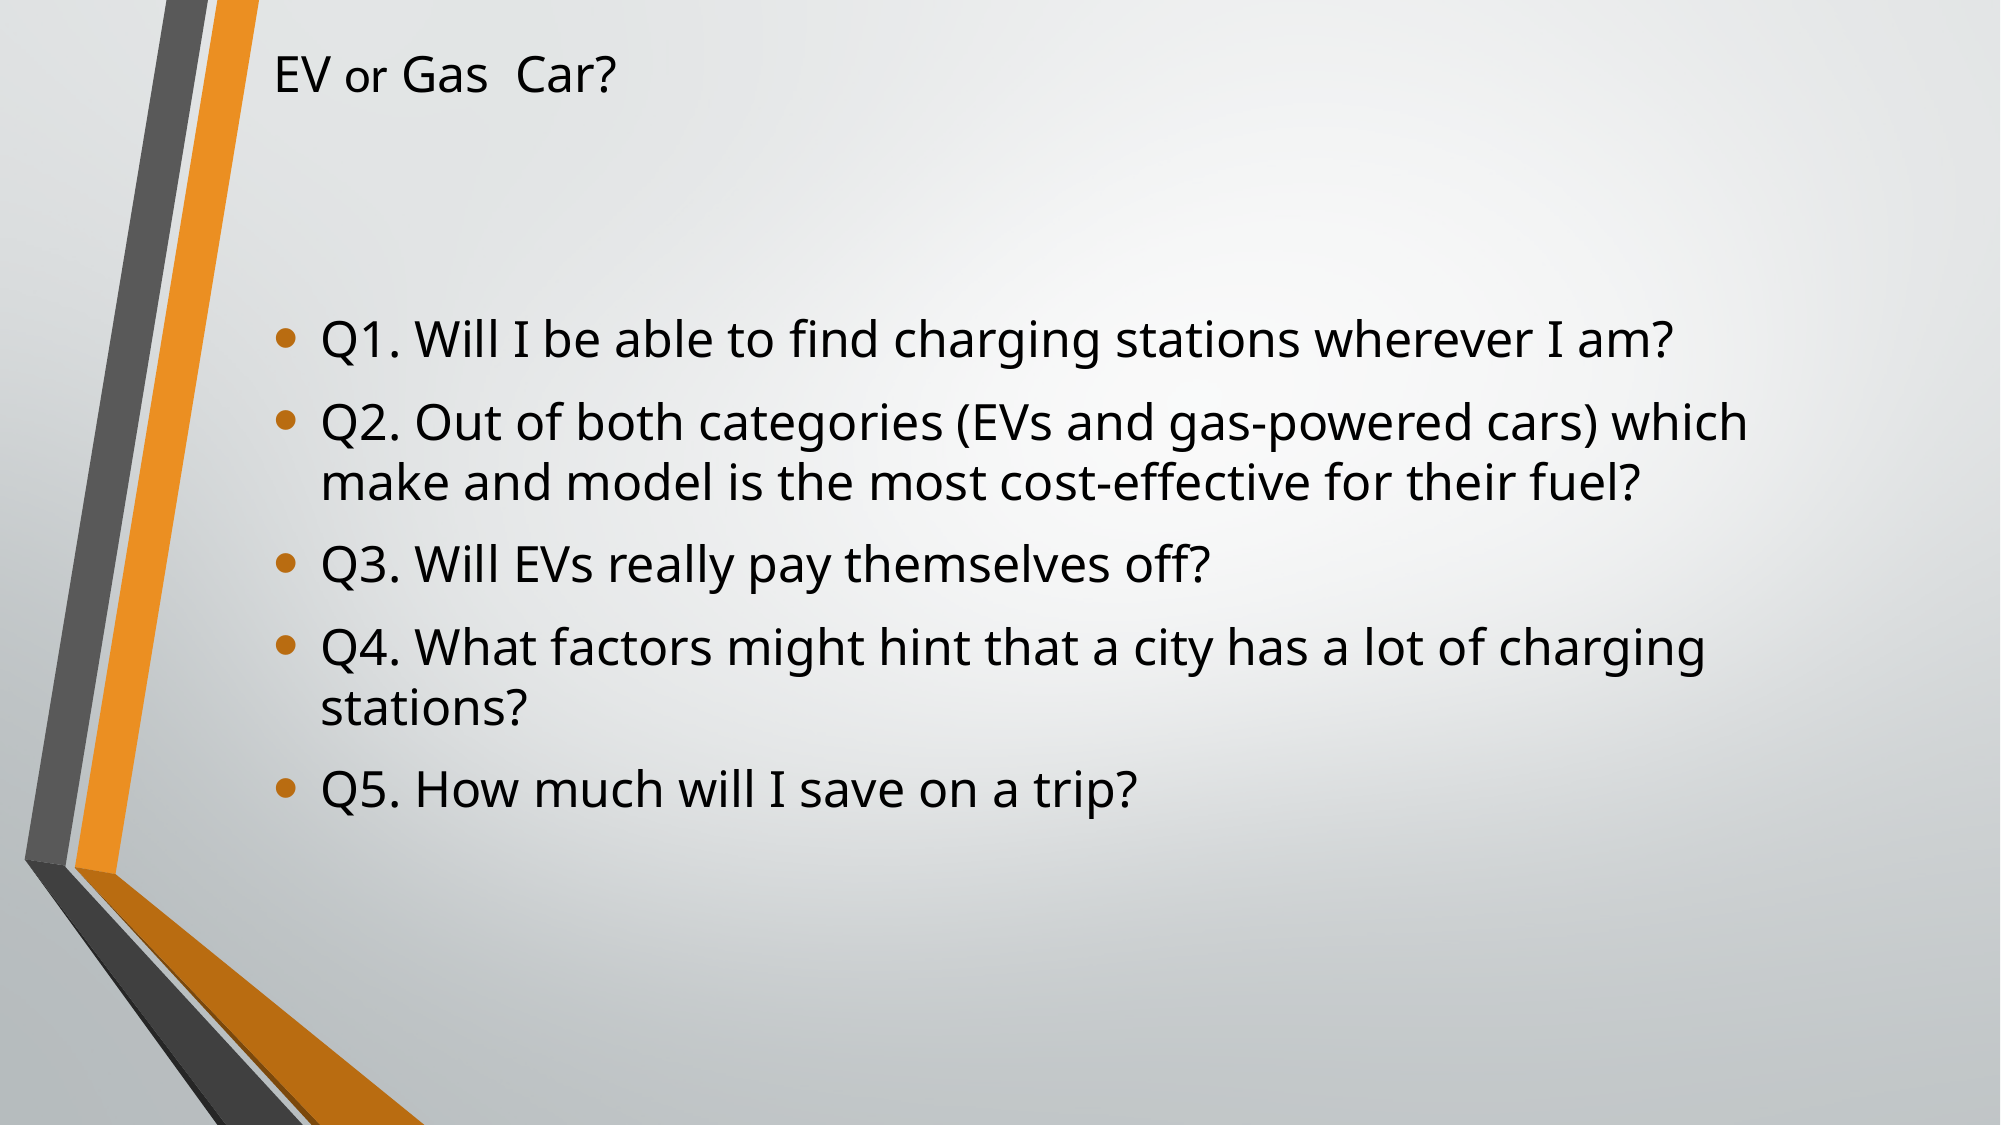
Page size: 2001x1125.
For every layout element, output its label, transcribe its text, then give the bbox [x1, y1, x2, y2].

title EV or Gas Car? [258, 26, 1903, 119]
list Q1. Will I be able to find charging stations wherever I am? Q2. Out of both categories (EVs and gas-powered cars) which make and model is the most cost-effective for their fuel? Q3. Will EVs really pay themselves off? Q4. What factors might hint that a city has a lot of charging stations? Q5. How much will I save on a trip? [258, 205, 1903, 920]
